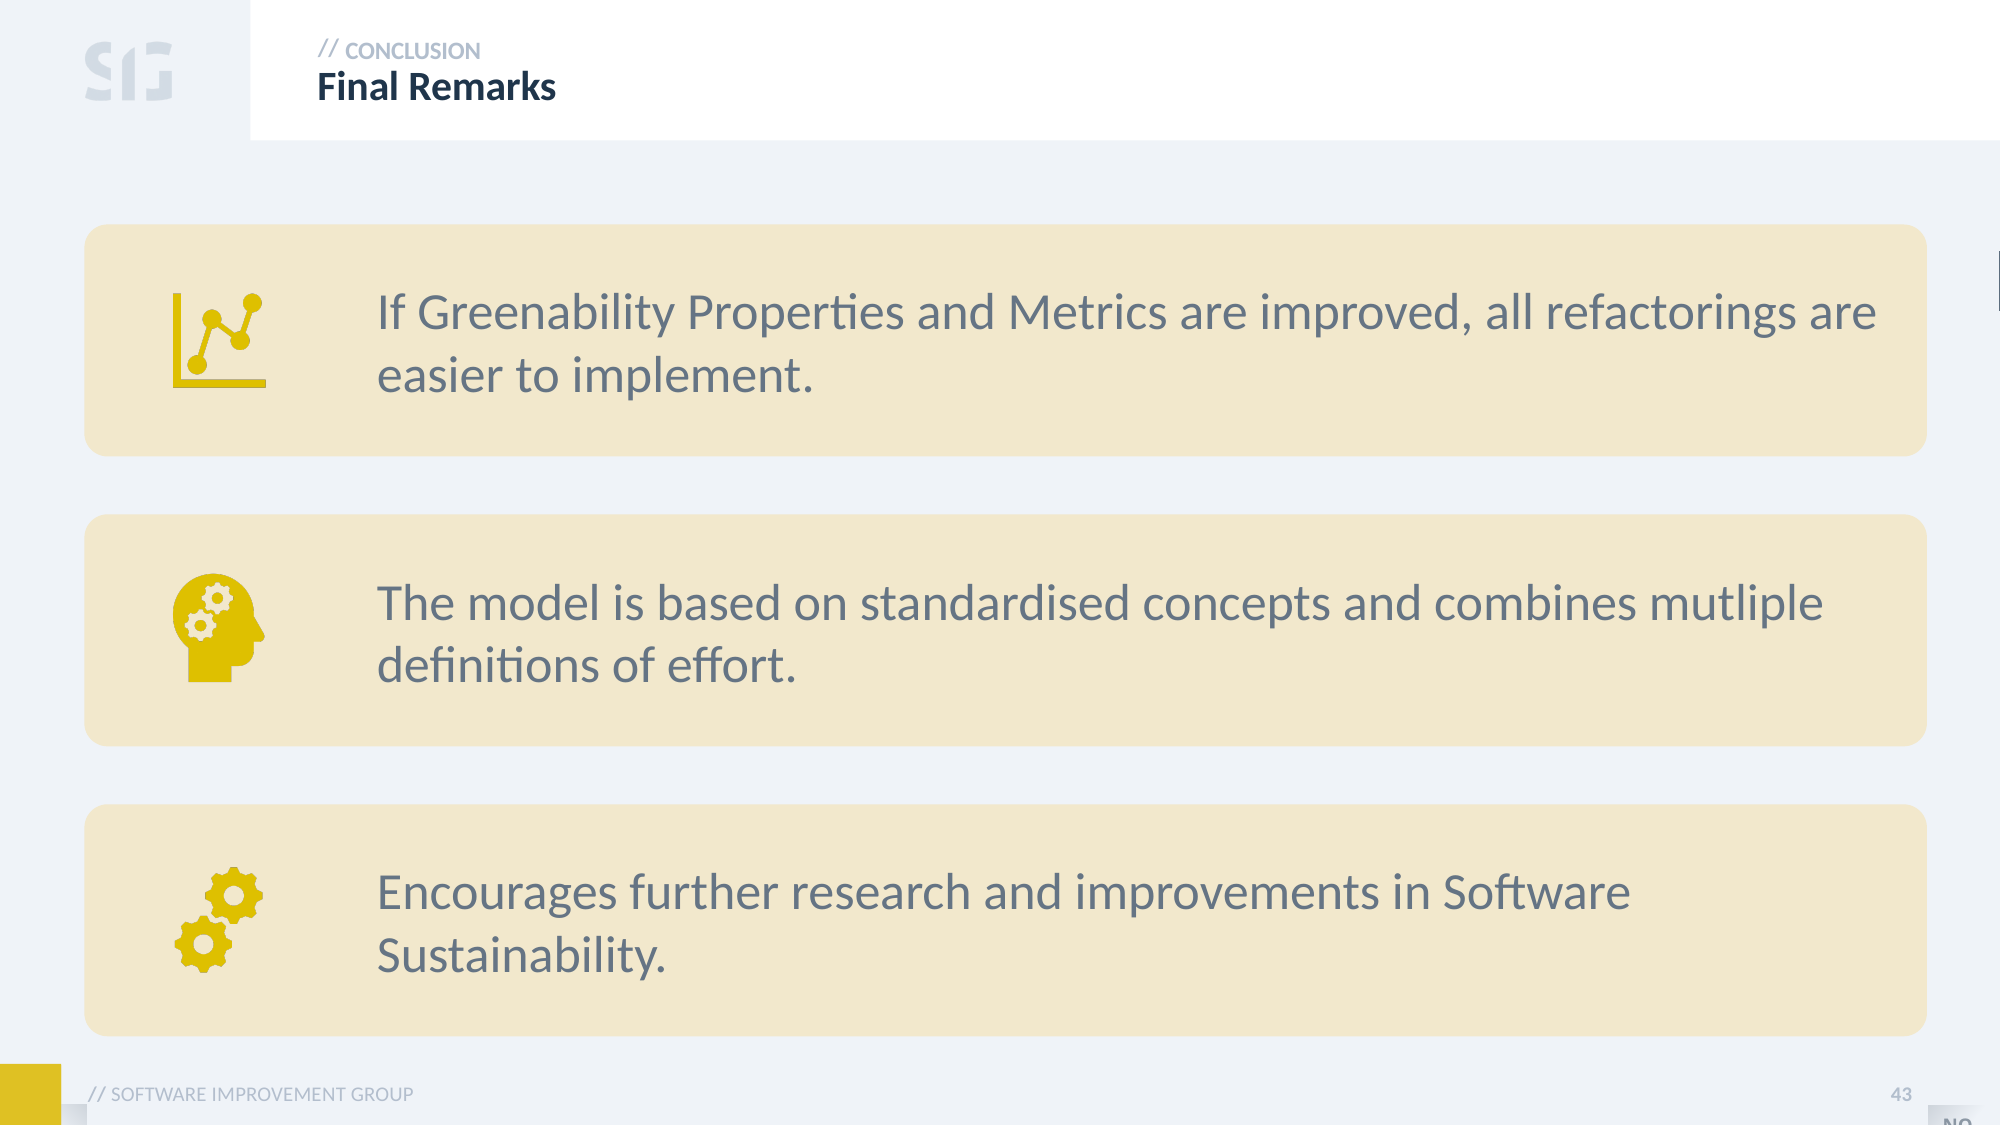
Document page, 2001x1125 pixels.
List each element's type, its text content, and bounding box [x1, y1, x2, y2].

list conclusion [345, 27, 1927, 64]
title Final Remarks [317, 64, 1927, 111]
slide_number 43 [1885, 1074, 1927, 1114]
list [84, 224, 1927, 1037]
